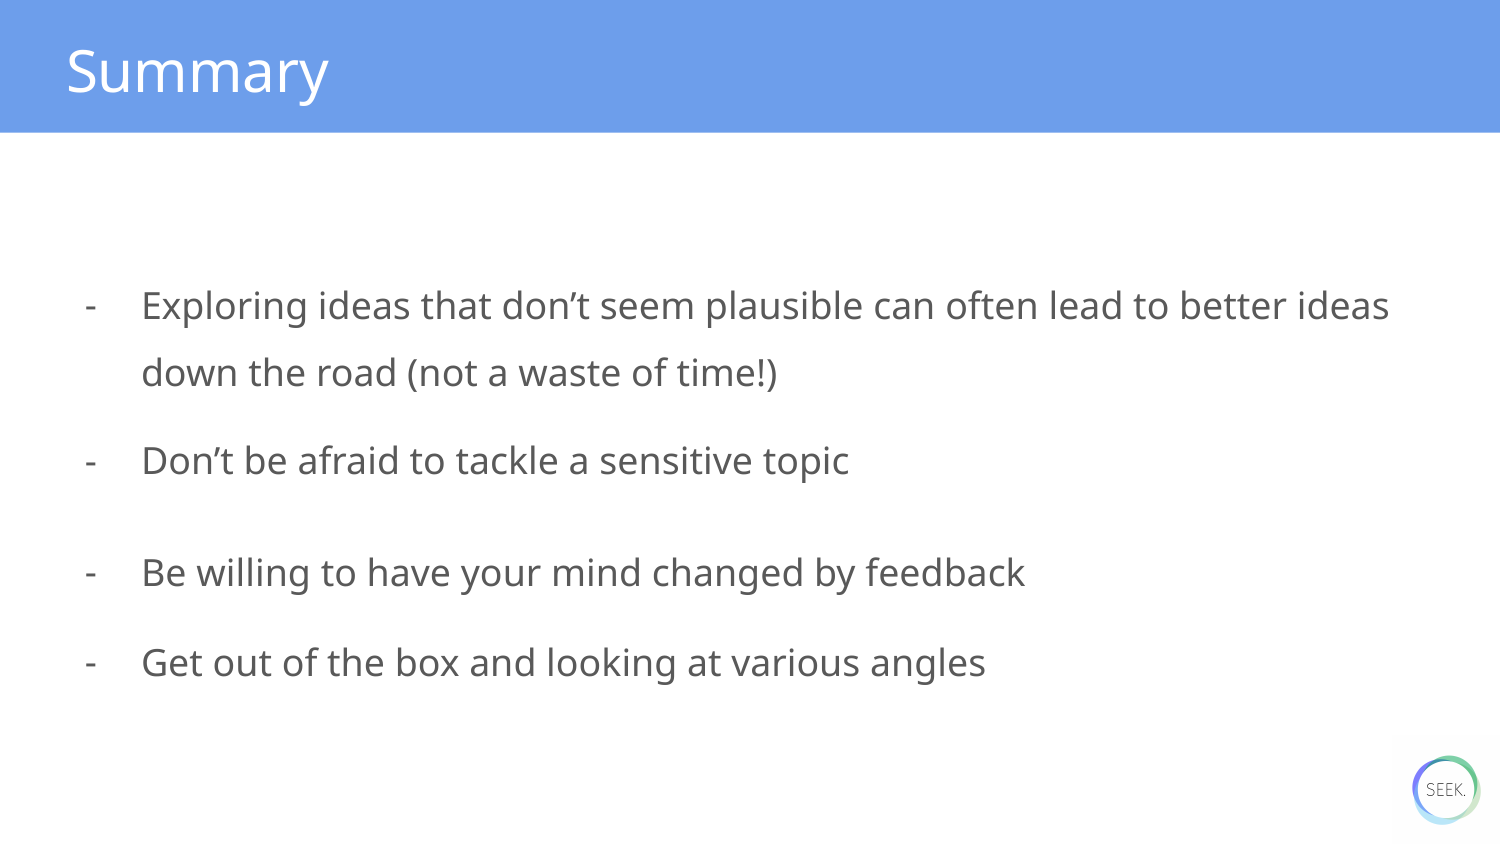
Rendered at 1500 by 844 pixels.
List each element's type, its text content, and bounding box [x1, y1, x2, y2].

picture [1391, 735, 1500, 844]
list Exploring ideas that don’t seem plausible can often lead to better ideas down the road (not a waste of time!) Don’t be afraid to tackle a sensitive topic Be willing to have your mind changed by feedback Get out of the box and looking at various angles [51, 244, 1449, 719]
title Summary [51, 19, 1449, 114]
text_box [0, 0, 1500, 133]
